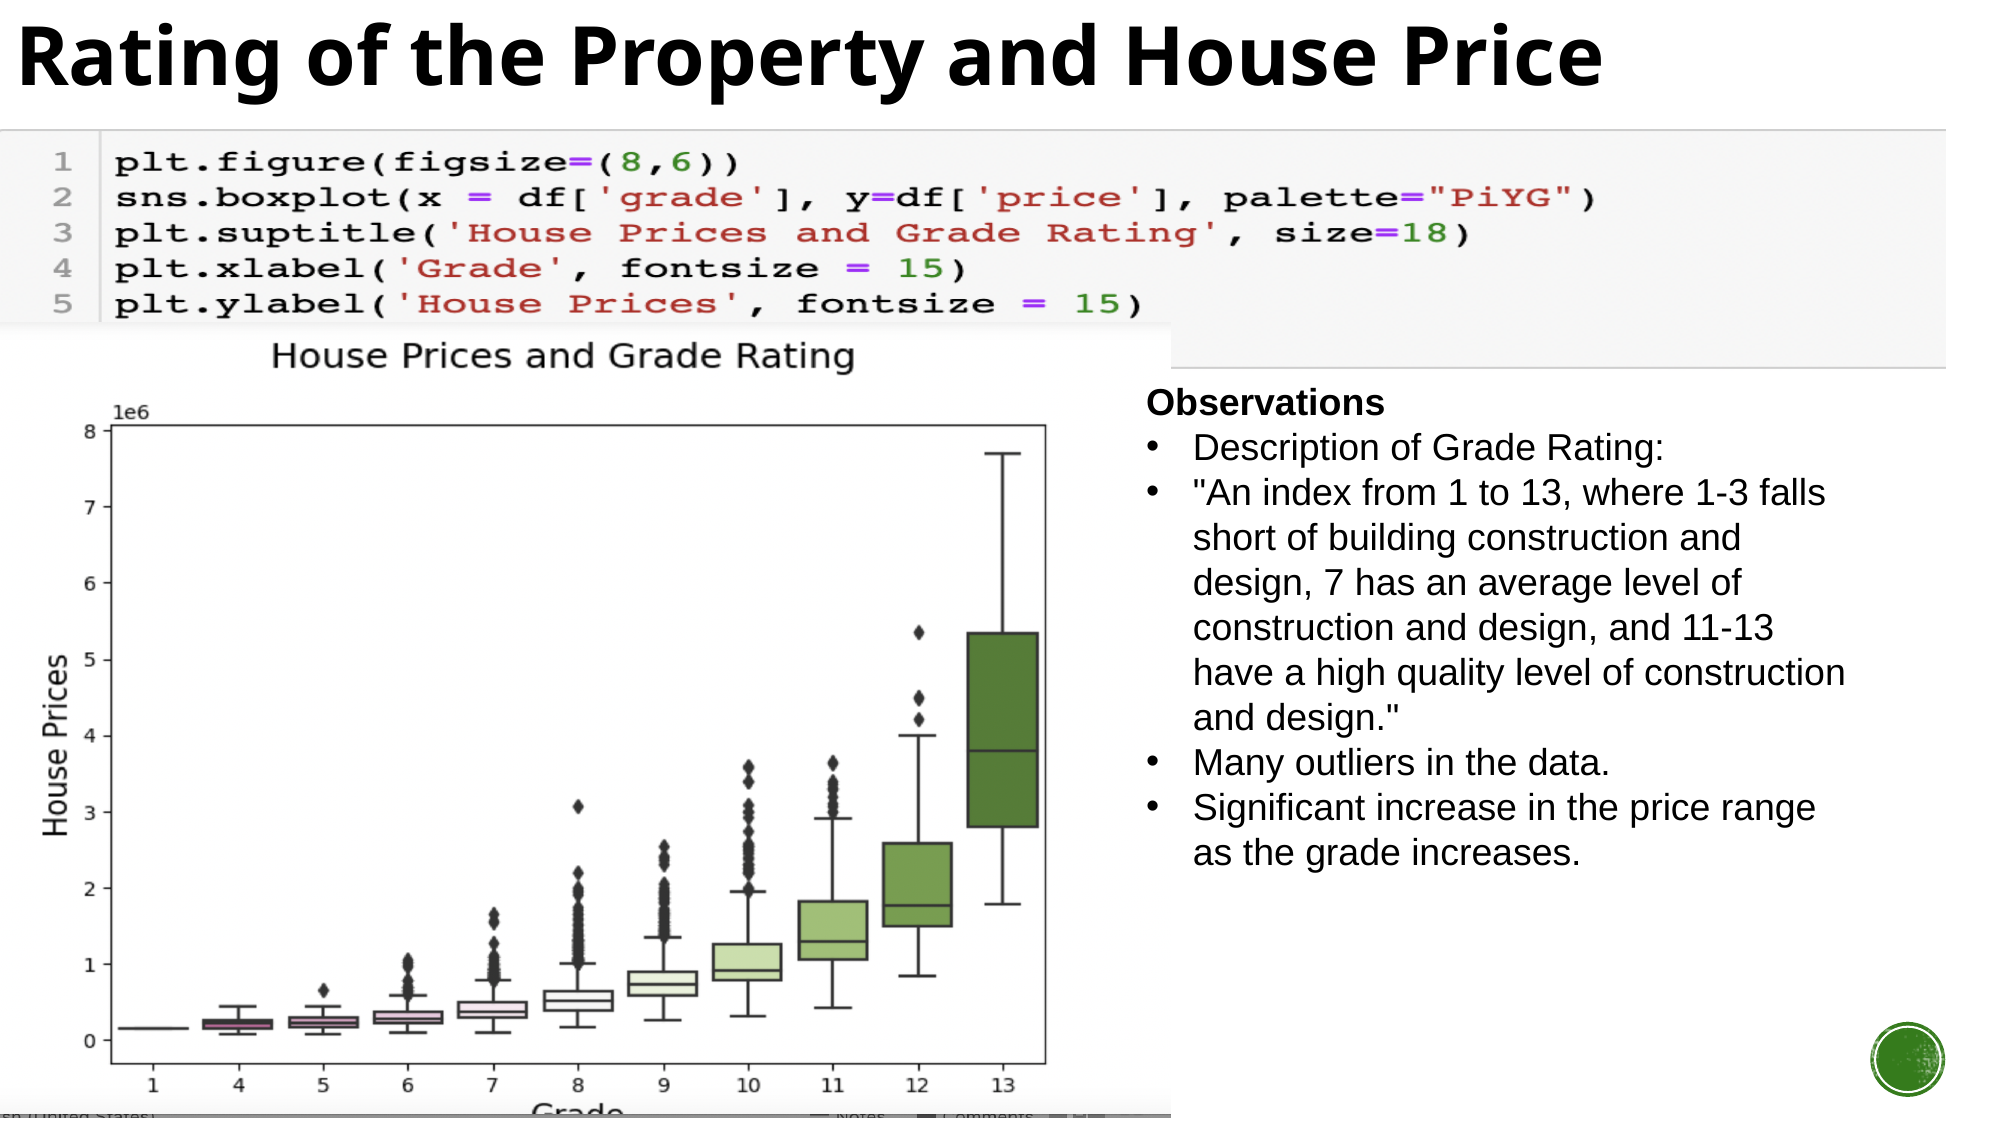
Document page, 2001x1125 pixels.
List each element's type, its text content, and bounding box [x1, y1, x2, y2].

picture [0, 323, 1171, 1118]
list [0, 129, 1947, 372]
text_box Observations Description of Grade Rating: "An index from 1 to 13, where 1-3 falls short of building construction and design, 7 has an average level of construction and design, and 11-13 have a high quality level of construction and design." Many outliers in the data. Significant increase in the price range as the grade increases. [1172, 372, 1863, 926]
title Rating of the Property and House Price [0, 7, 1863, 112]
